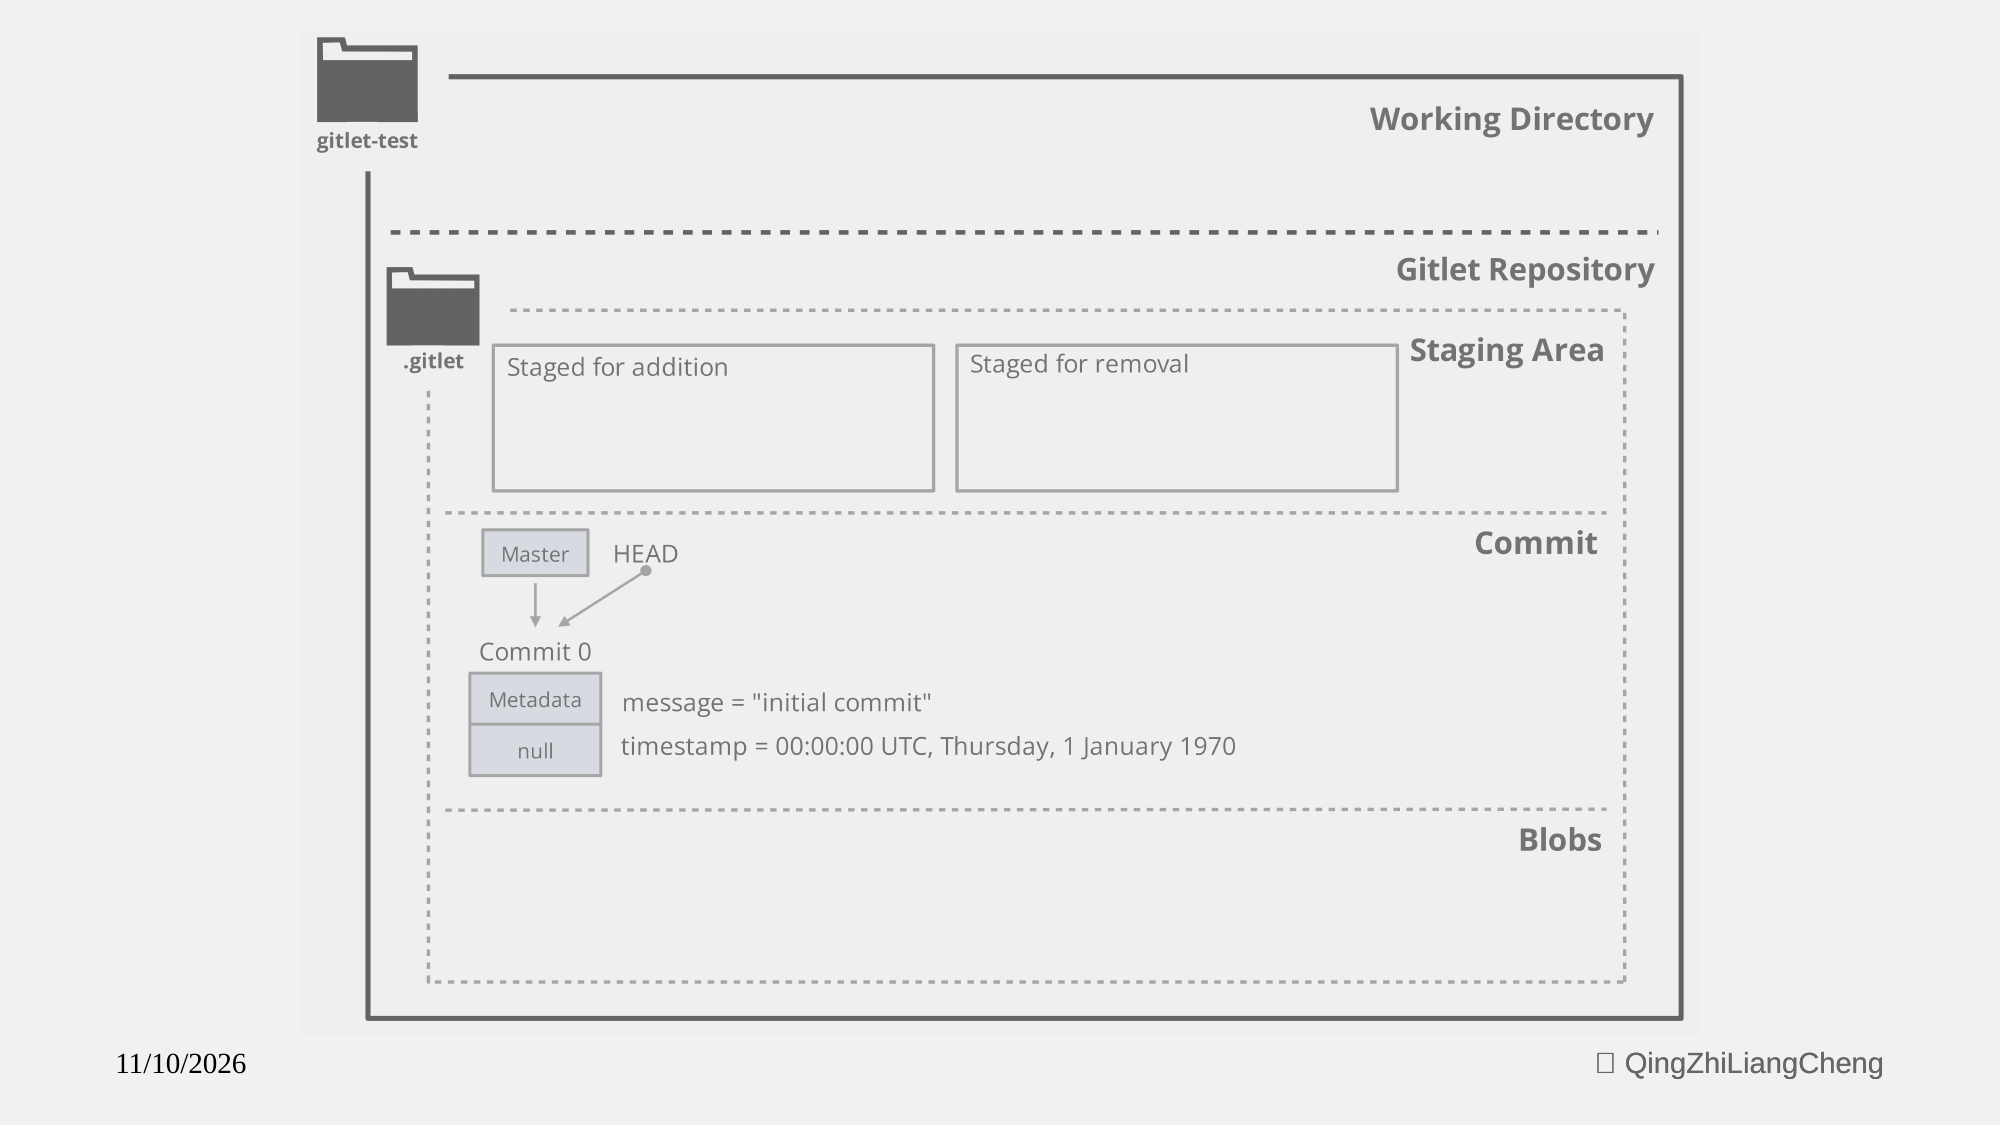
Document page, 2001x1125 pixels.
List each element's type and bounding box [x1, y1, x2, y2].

picture [299, 25, 1701, 1037]
slide_number [100, 1035, 544, 1088]
